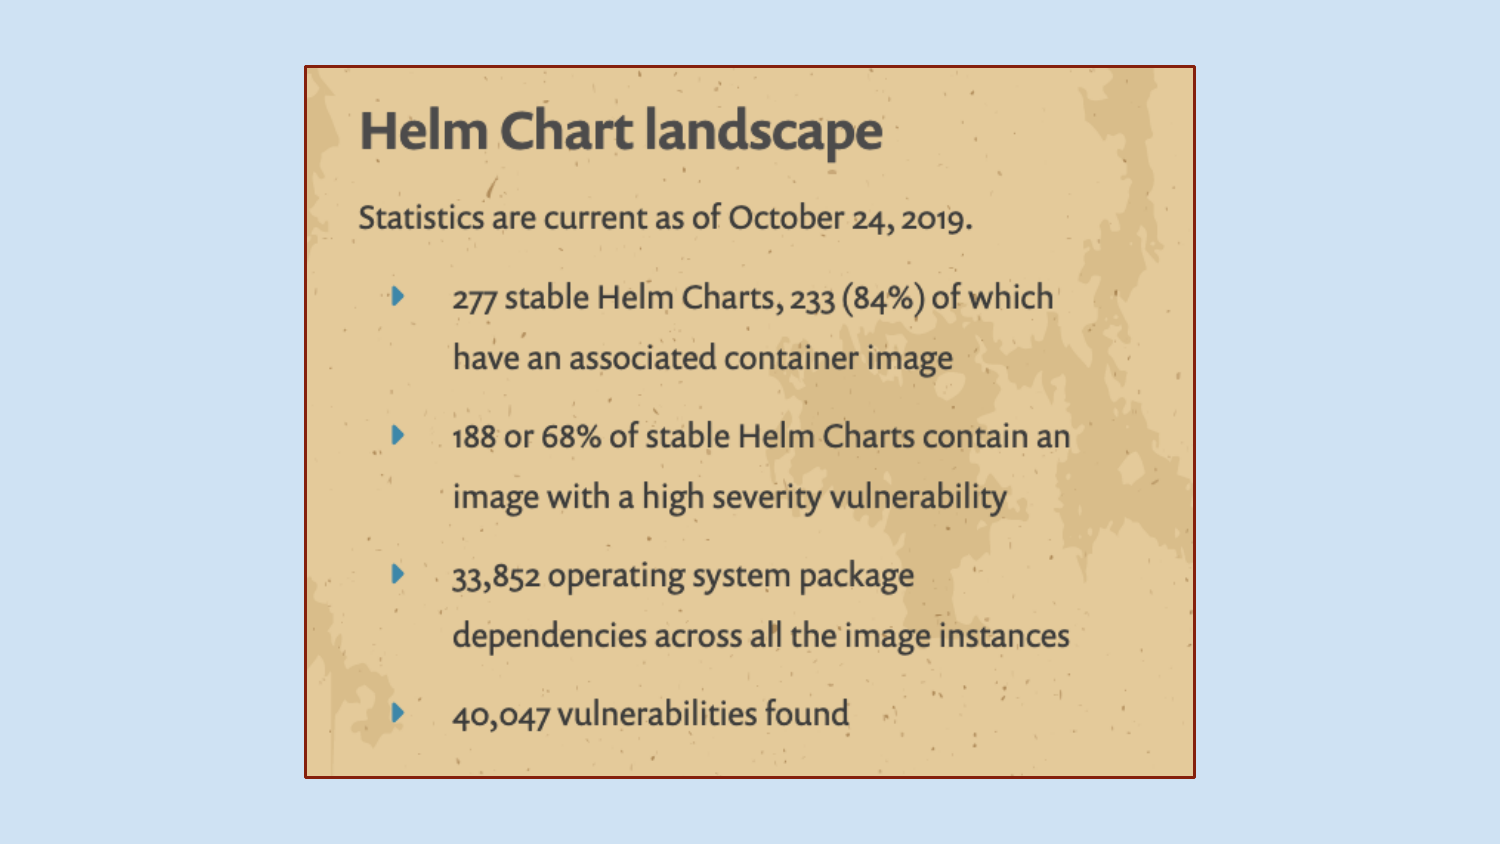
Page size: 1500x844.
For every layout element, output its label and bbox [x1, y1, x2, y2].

picture [306, 67, 1194, 776]
